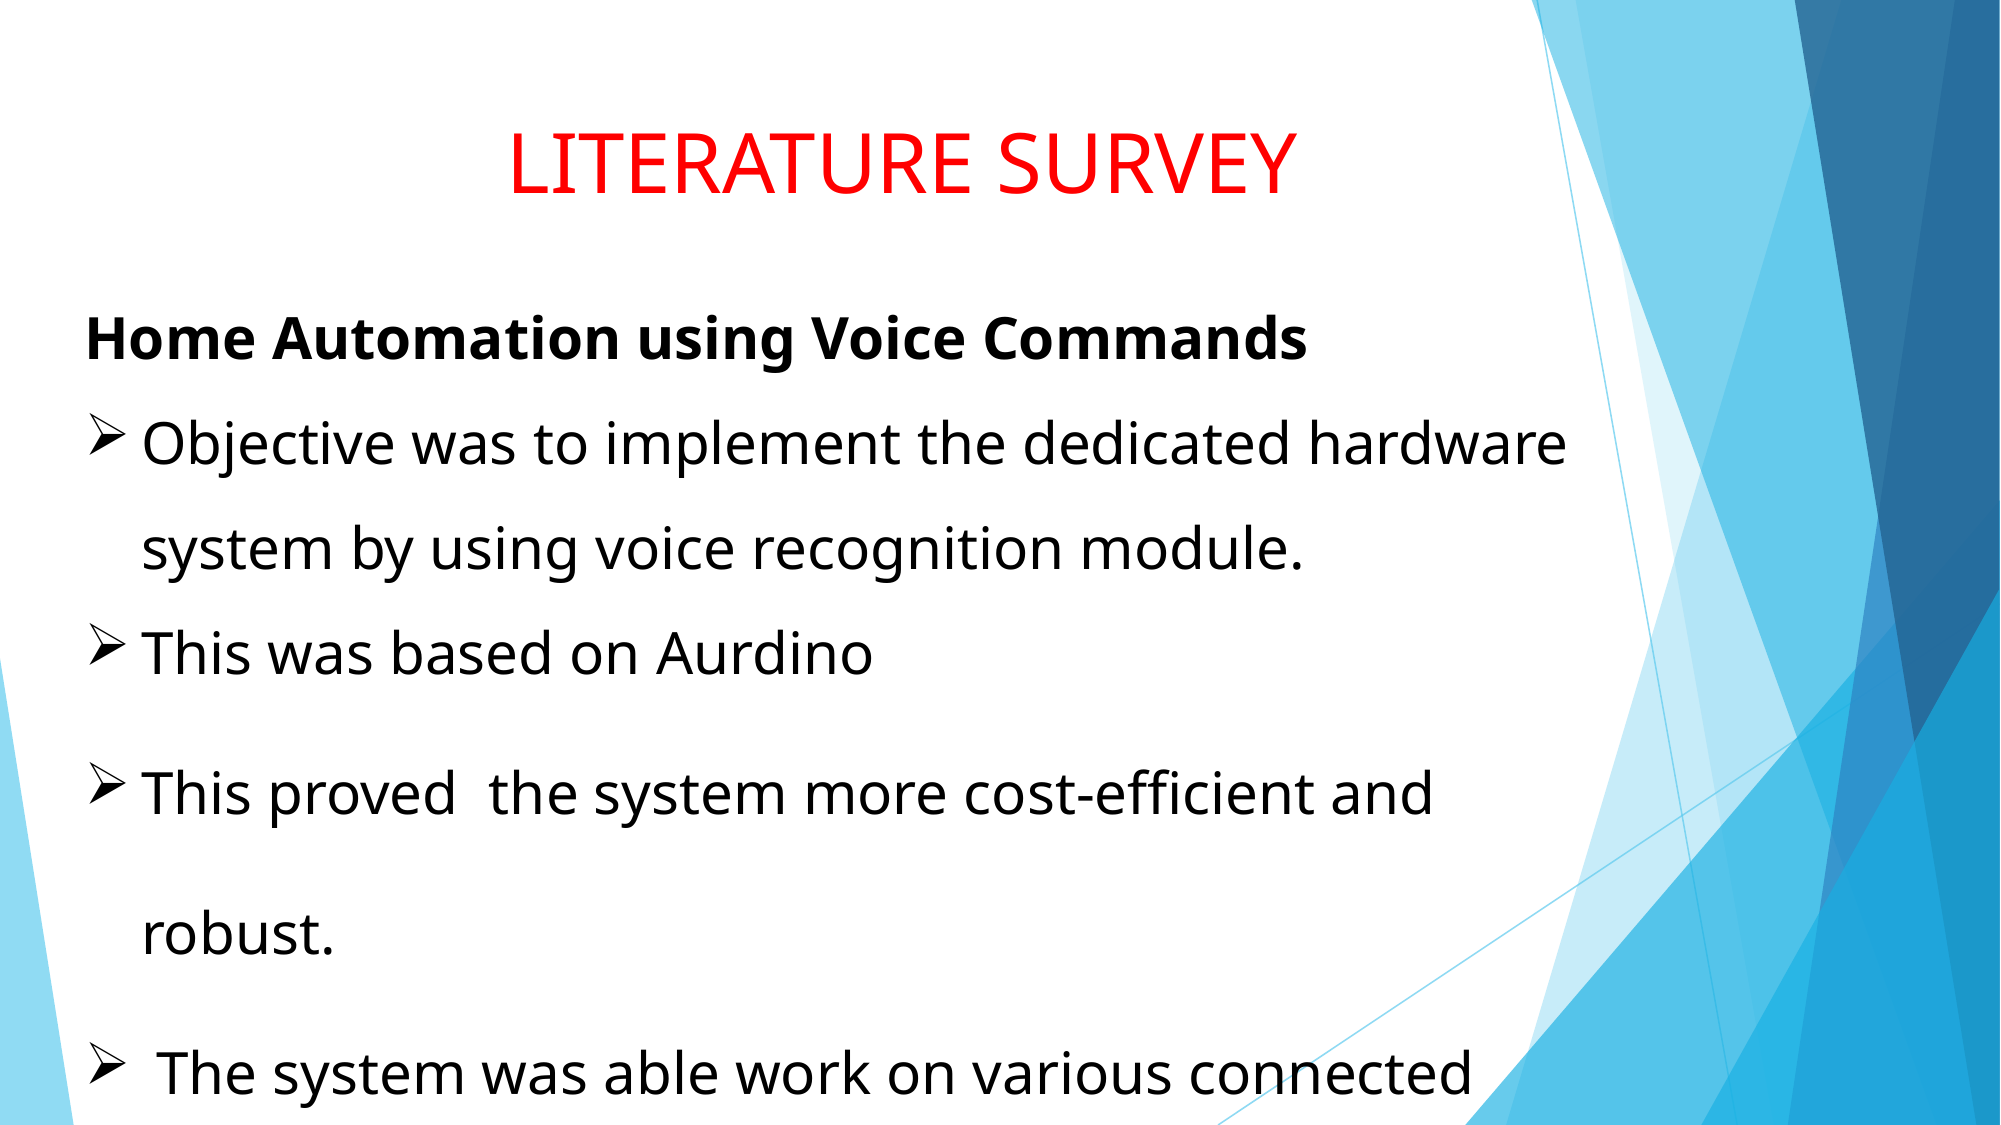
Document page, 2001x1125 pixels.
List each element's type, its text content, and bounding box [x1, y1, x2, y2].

text_box LITERATURE SURVEY [409, 56, 1397, 215]
text_box Home Automation using Voice Commands Objective was to implement the dedicated hardware system by using voice recognition module. This was based on Aurdino This proved the system more cost-efficient and robust. The system was able work on various connected devices like Fan, Light, Washing machine etc.. [69, 258, 1635, 838]
